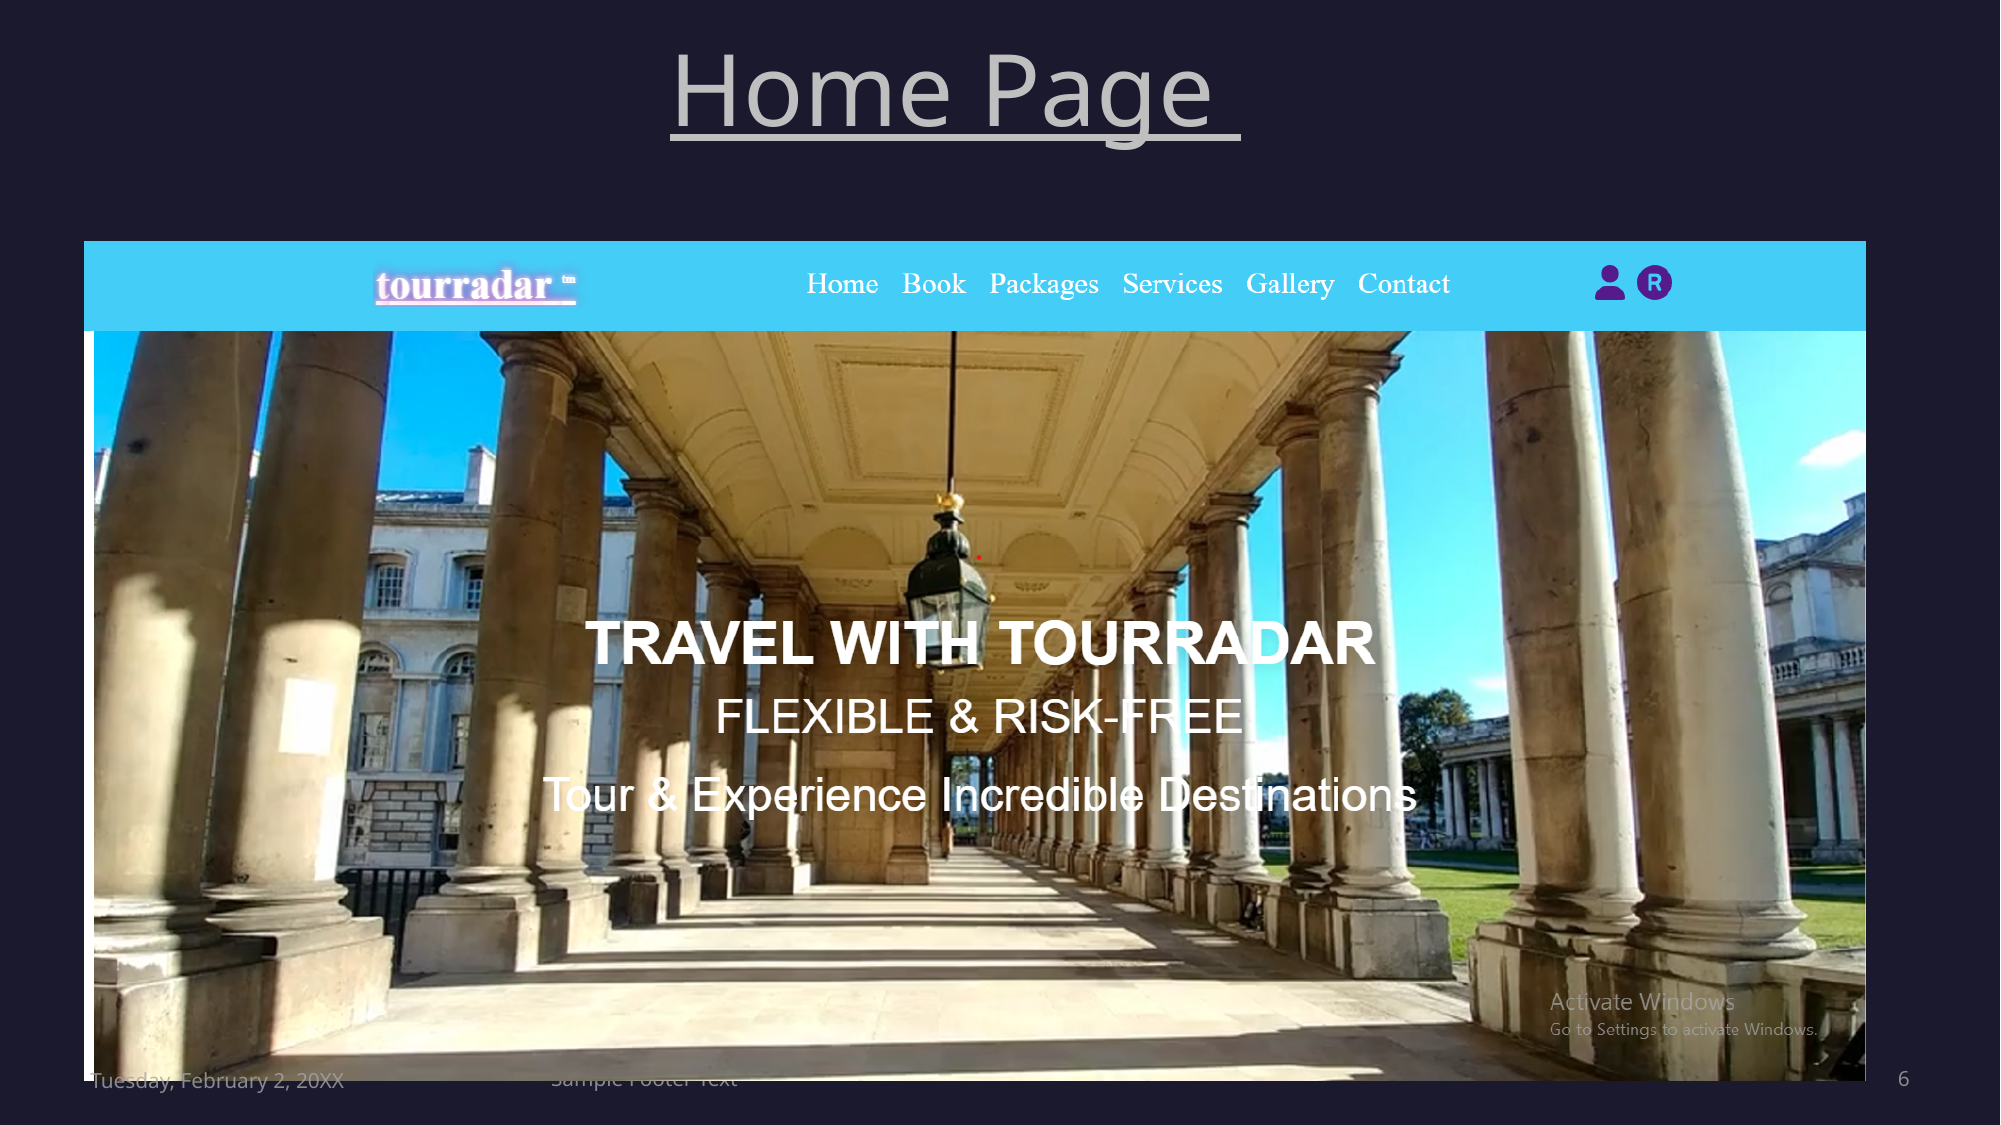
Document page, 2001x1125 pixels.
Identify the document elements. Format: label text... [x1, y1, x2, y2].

footer Sample Footer Text [551, 1081, 1598, 1093]
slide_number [90, 1081, 522, 1093]
slide_number 6 [1632, 1067, 1910, 1093]
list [84, 241, 1866, 1081]
title Home Page [45, 40, 1866, 259]
